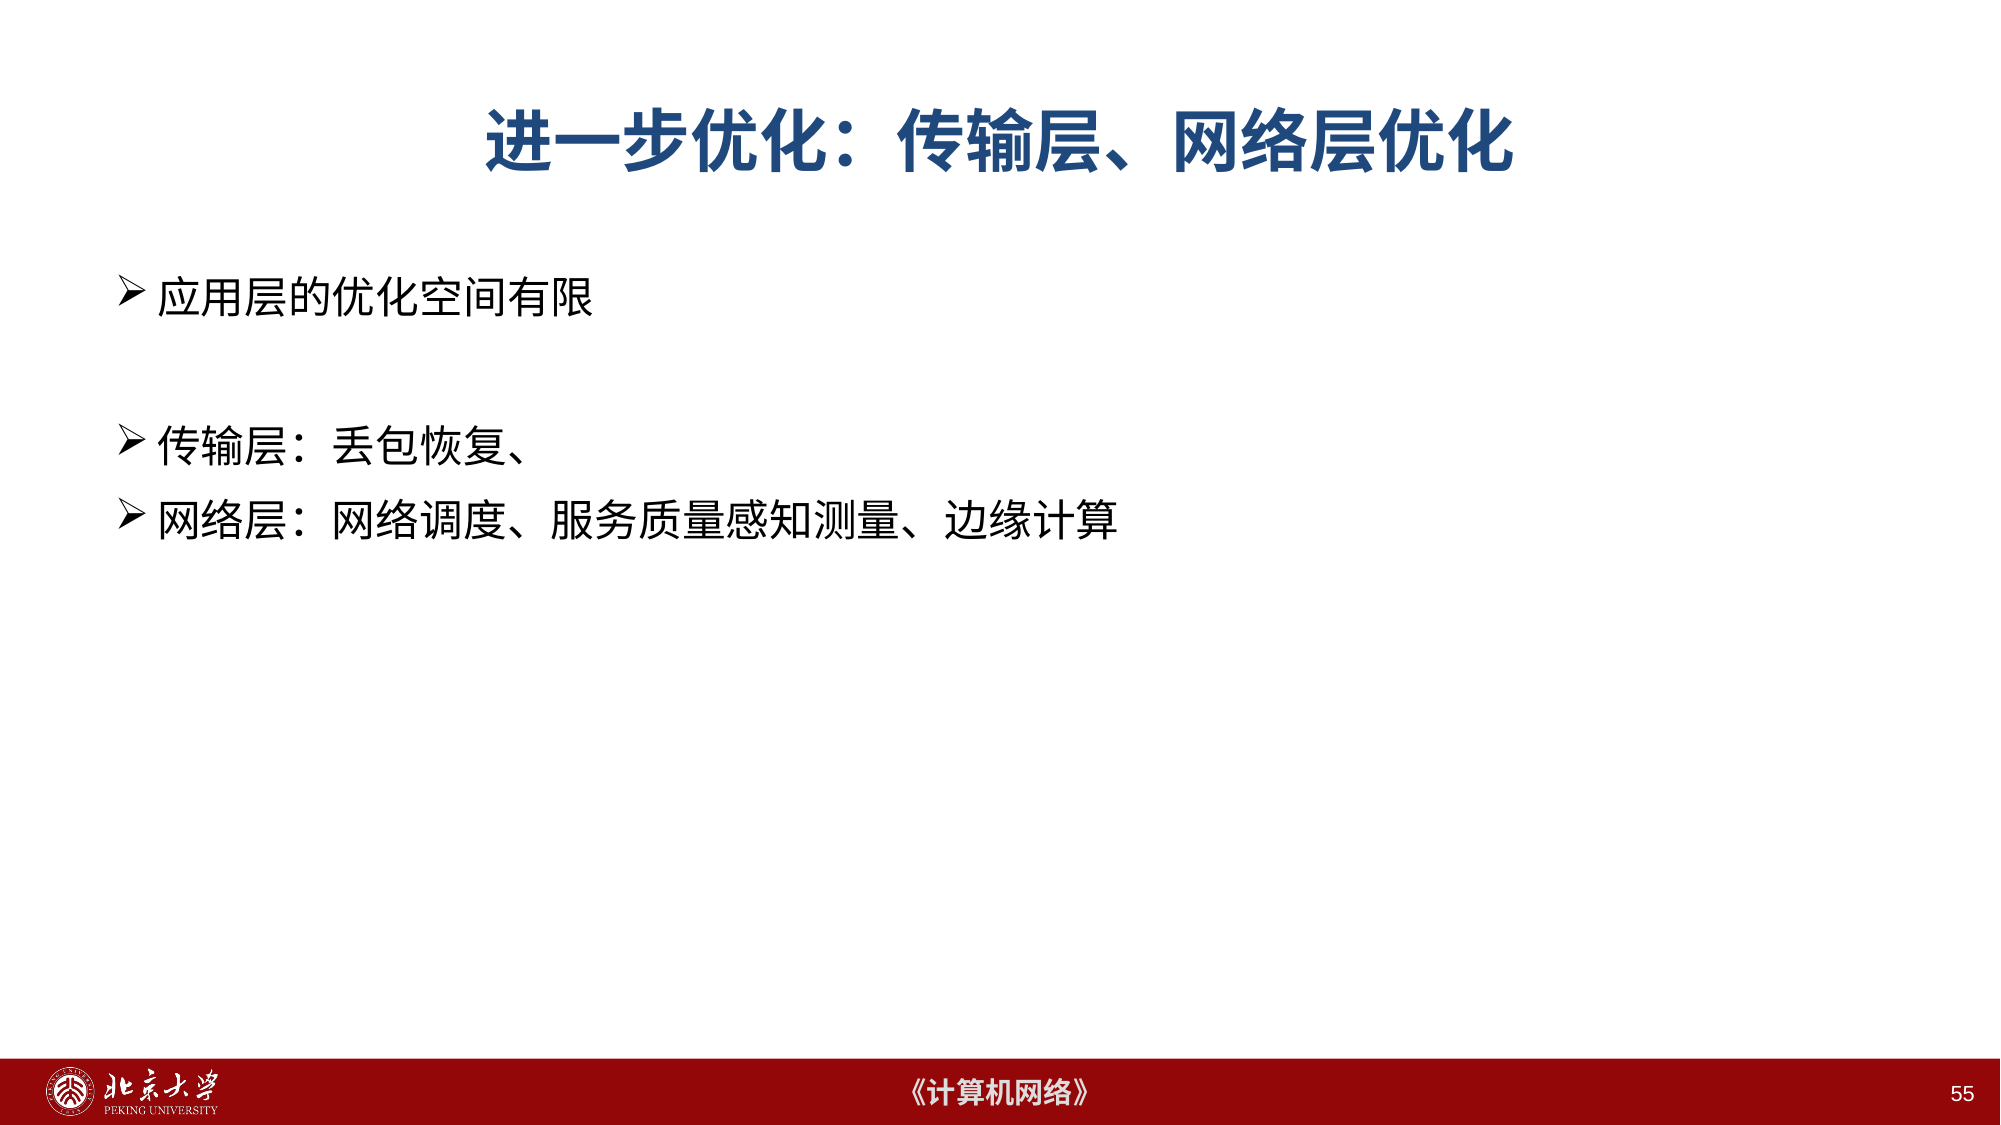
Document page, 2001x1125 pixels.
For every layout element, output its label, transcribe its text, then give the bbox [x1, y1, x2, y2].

slide_number 55 [1522, 1072, 1990, 1125]
list 应用层的优化空间有限 传输层：丢包恢复、 网络层：网络调度、服务质量感知测量、边缘计算 [99, 262, 1900, 1005]
picture [46, 1067, 218, 1116]
title 进一步优化：传输层、网络层优化 [99, 45, 1900, 233]
